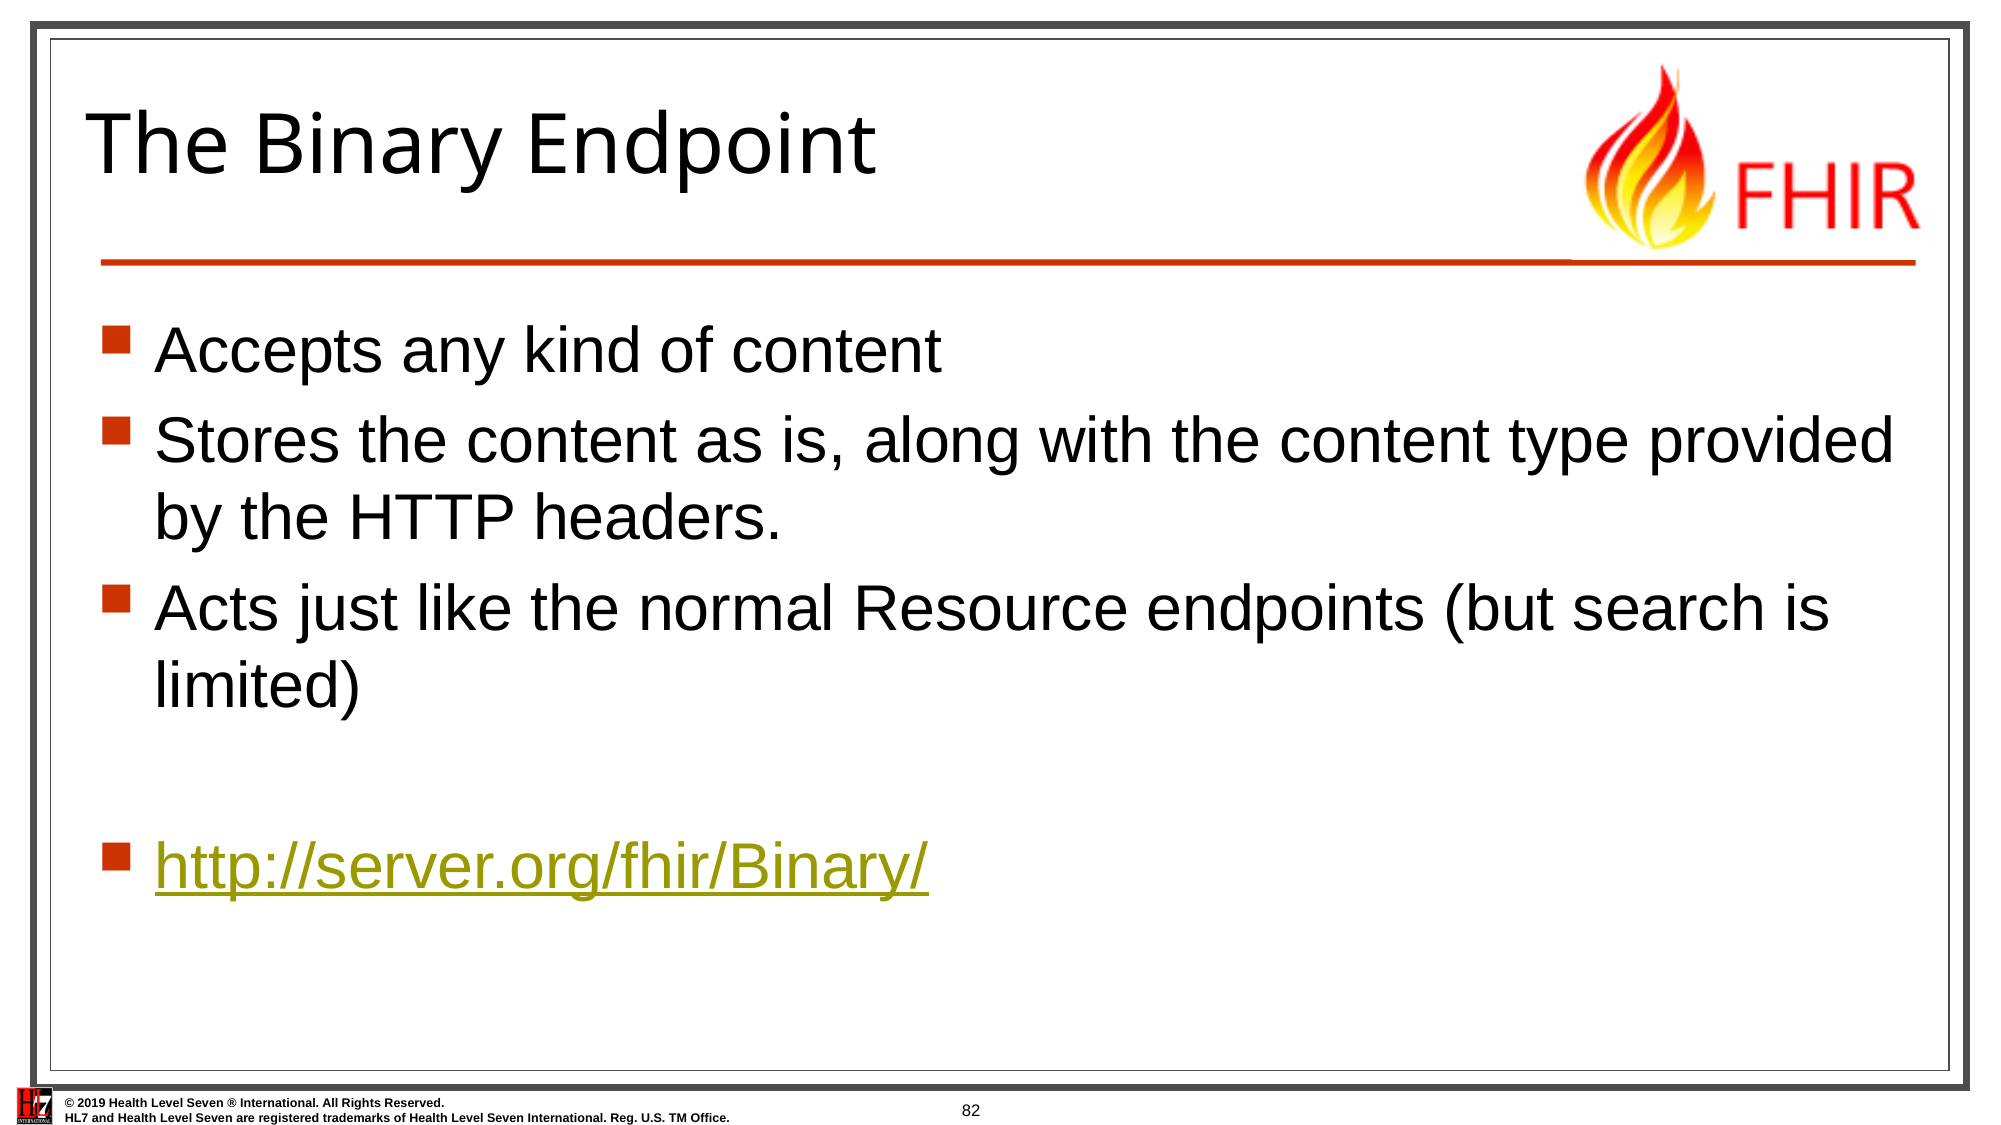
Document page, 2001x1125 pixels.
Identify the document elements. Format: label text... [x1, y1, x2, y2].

picture [1571, 53, 1934, 260]
list Accepts any kind of content Stores the content as is, along with the content type provided by the HTTP headers. Acts just like the normal Resource endpoints (but search is limited) http://server.org/fhir/Binary/ [83, 299, 1917, 1035]
picture [16, 1087, 53, 1125]
title The Binary Endpoint [70, 54, 1504, 244]
